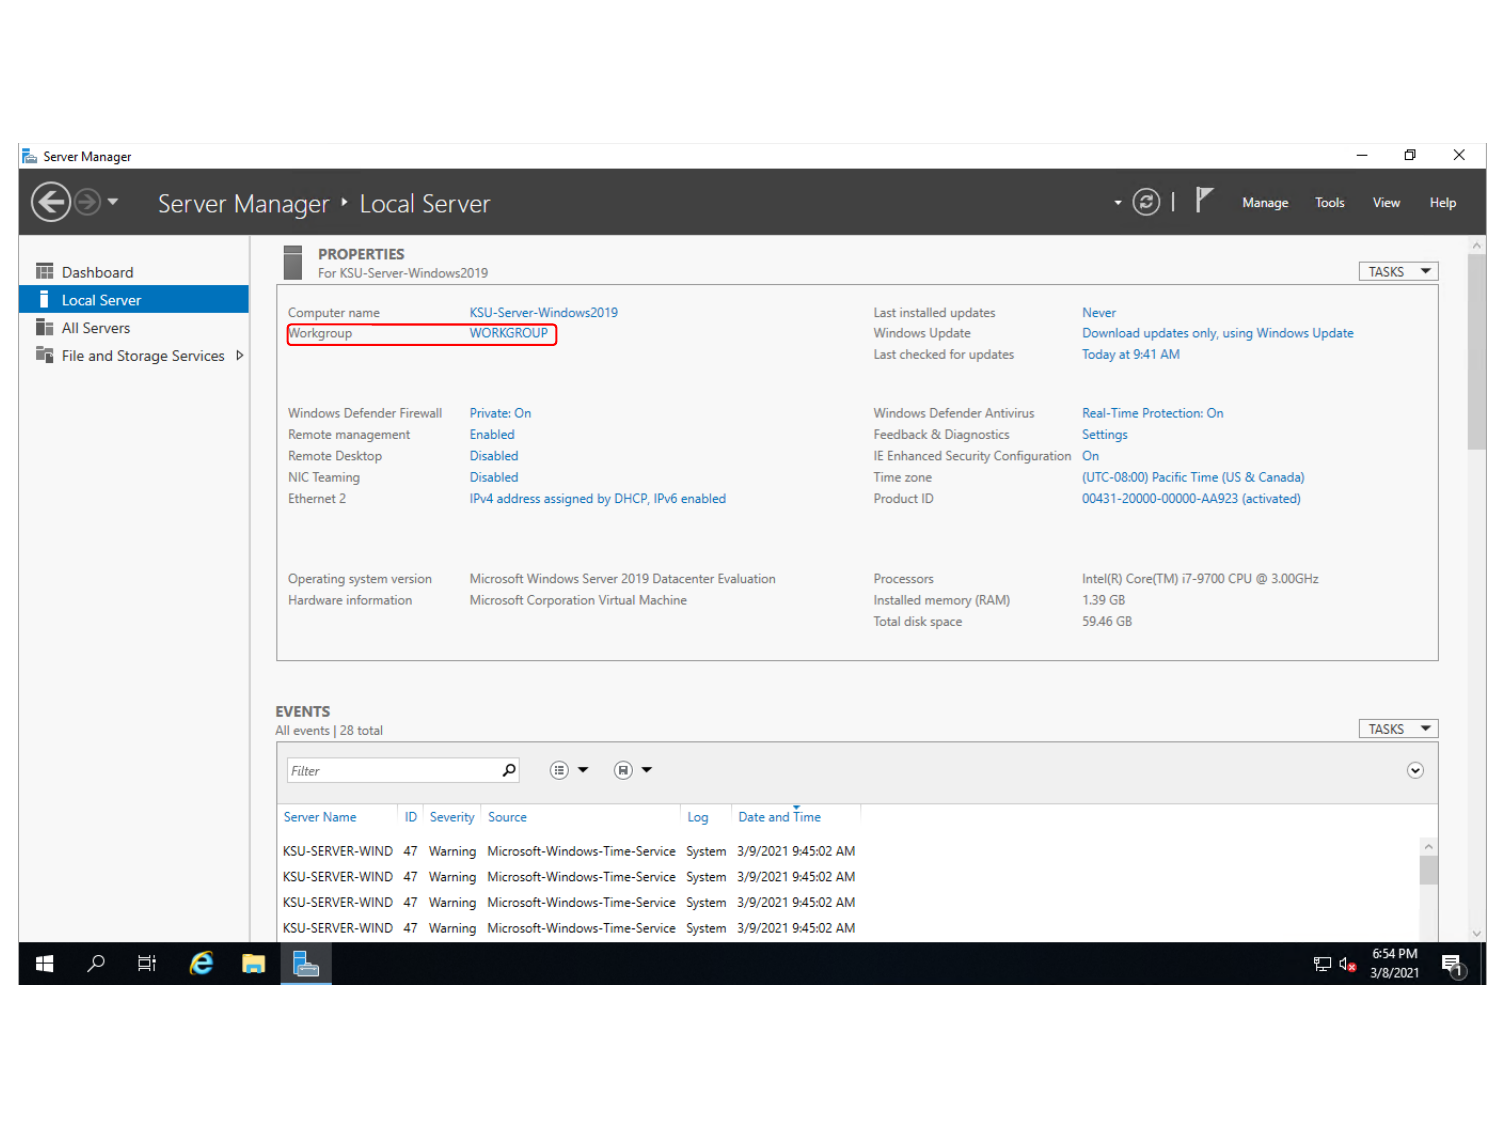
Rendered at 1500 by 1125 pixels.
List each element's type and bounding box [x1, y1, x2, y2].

picture [18, 143, 1487, 985]
